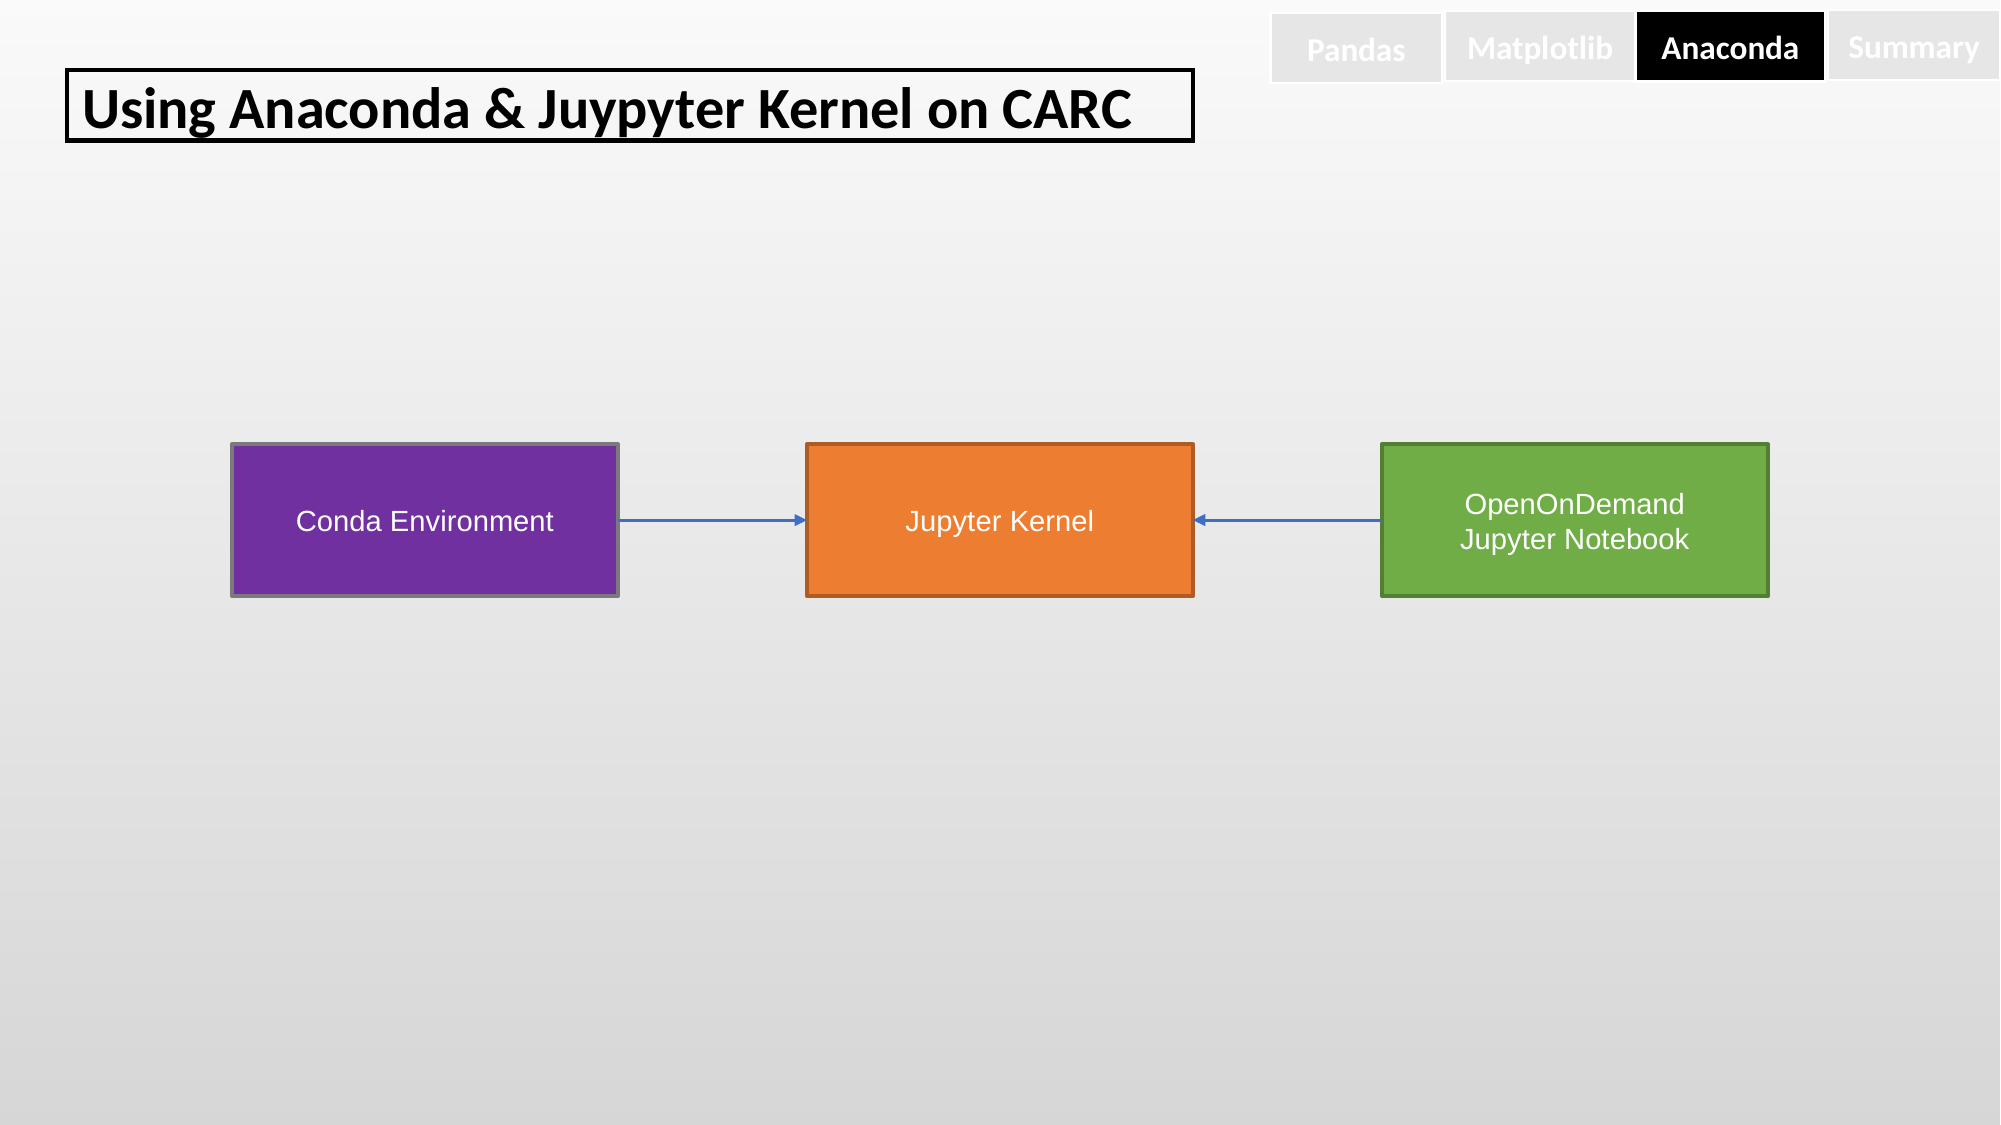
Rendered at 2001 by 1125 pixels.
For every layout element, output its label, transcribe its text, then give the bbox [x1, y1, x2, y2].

text_box Conda Environment [230, 442, 620, 598]
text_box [1270, 9, 2000, 84]
text_box Using Anaconda & Juypyter Kernel on CARC [67, 70, 1193, 141]
text_box OpenOnDemand Jupyter Notebook [1380, 442, 1770, 598]
text_box Jupyter Kernel [805, 442, 1195, 598]
